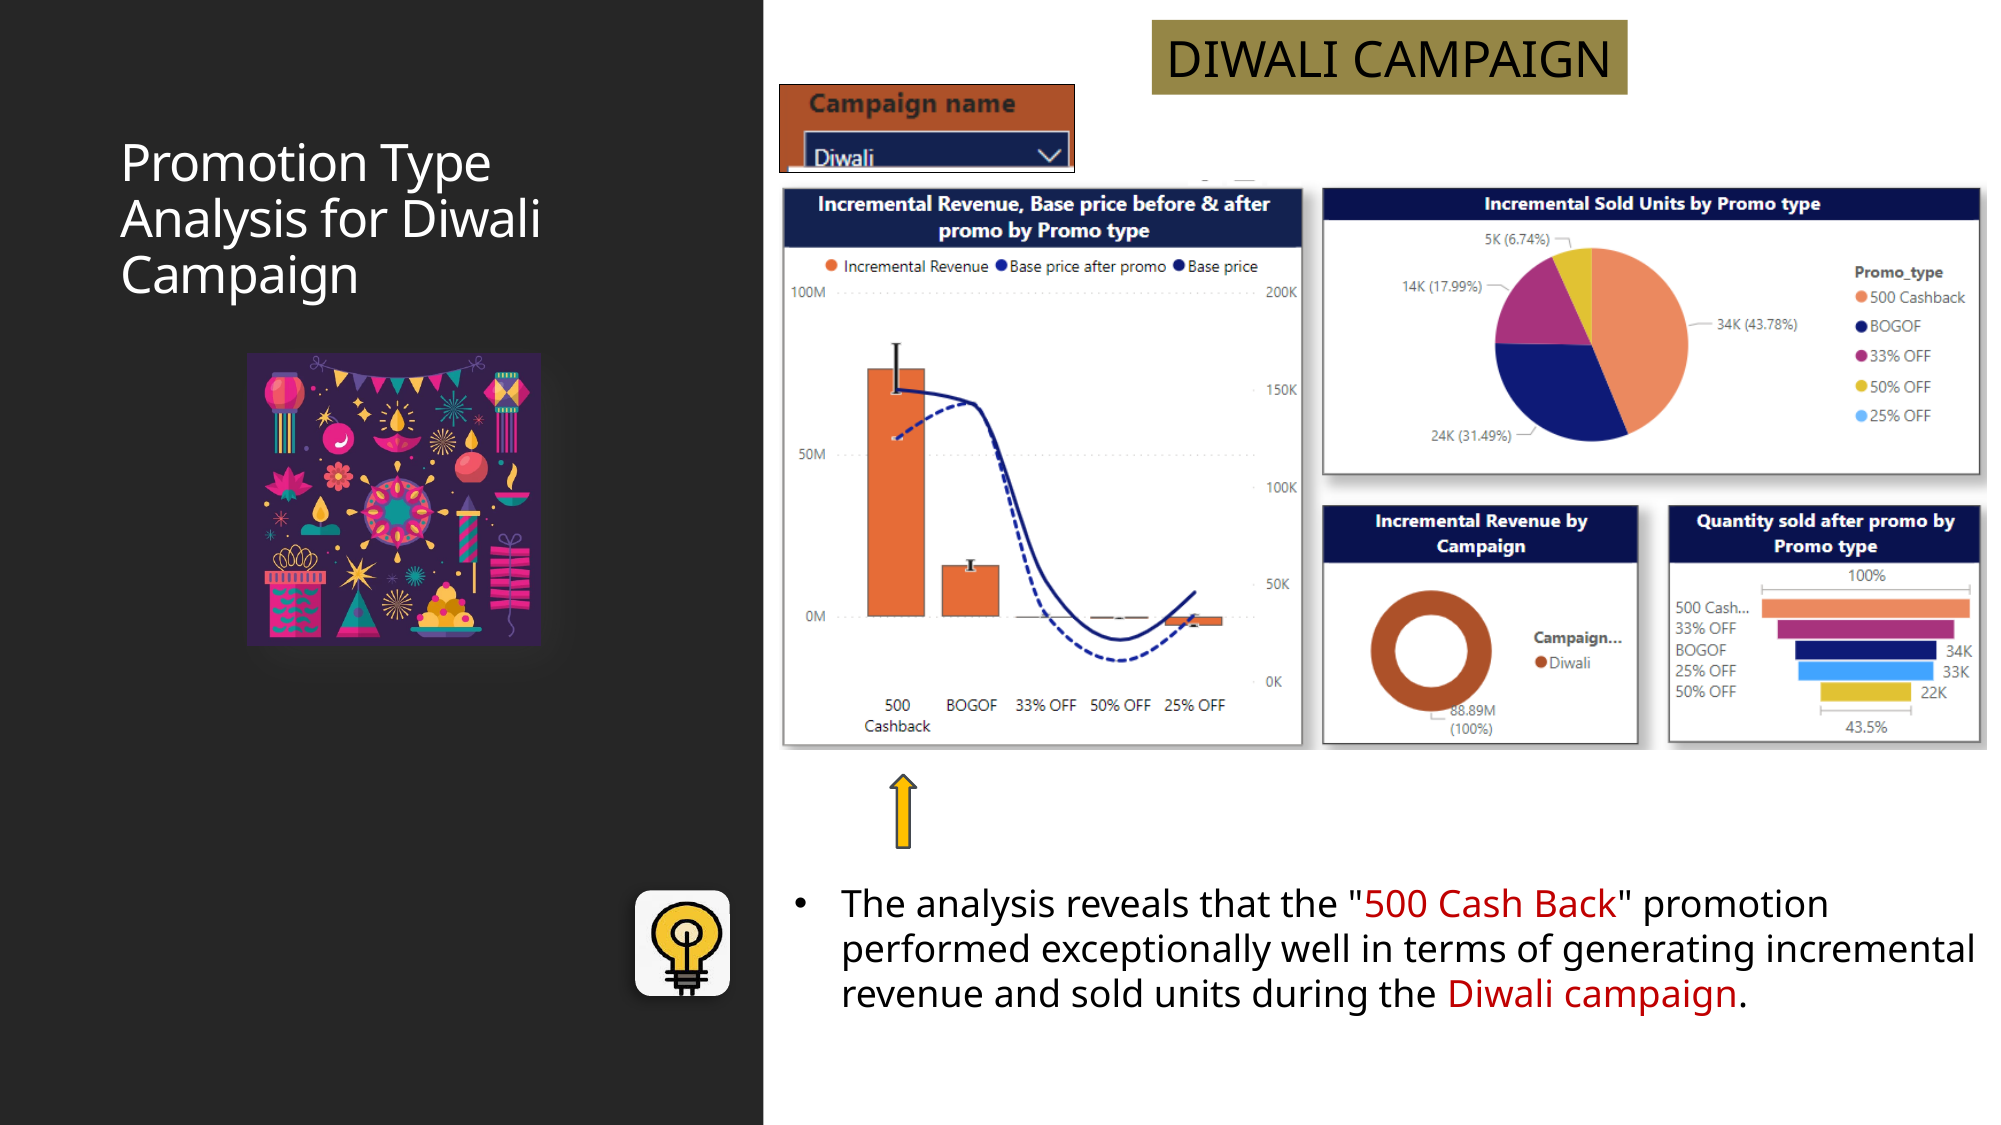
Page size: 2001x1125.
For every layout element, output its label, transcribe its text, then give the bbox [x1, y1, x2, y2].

text_box The analysis reveals that the "500 Cash Back" promotion performed exceptionally well in terms of generating incremental revenue and sold units during the Diwali campaign. [779, 872, 2000, 1125]
text_box DIWALI CAMPAIGN [1151, 19, 1628, 95]
picture [778, 83, 1076, 173]
picture [778, 179, 1988, 751]
text_box [889, 773, 918, 849]
title Promotion Type Analysis for Diwali Campaign [105, 128, 683, 312]
picture [634, 889, 731, 997]
picture [247, 353, 541, 647]
